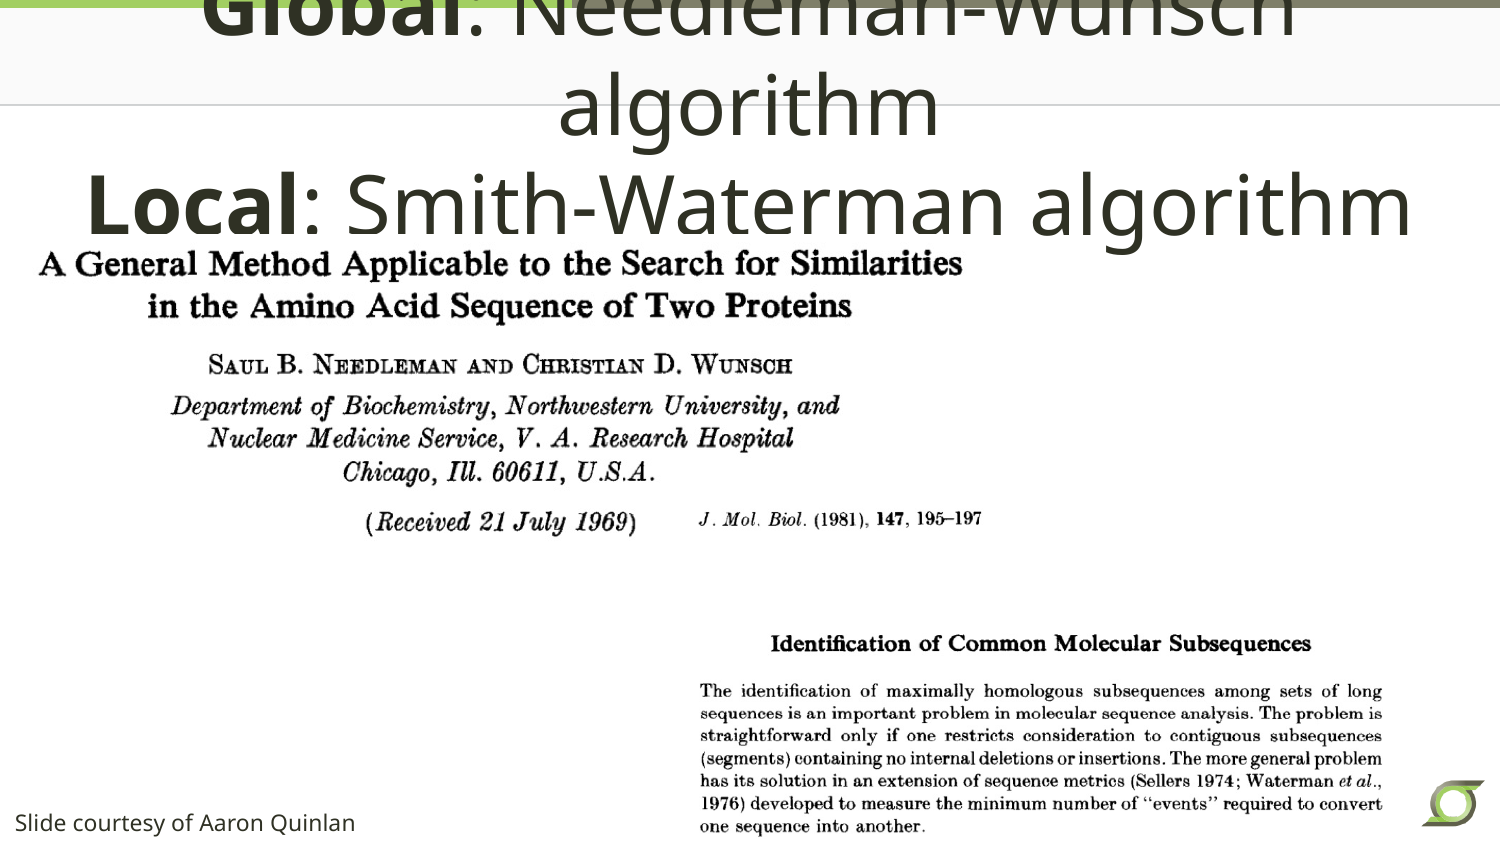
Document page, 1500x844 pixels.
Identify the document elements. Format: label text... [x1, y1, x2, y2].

picture [24, 234, 1398, 839]
text_box Global: Needleman-Wunsch algorithm Local: Smith-Waterman algorithm [64, 46, 1436, 180]
text_box Slide courtesy of Aaron Quinlan [0, 800, 684, 844]
